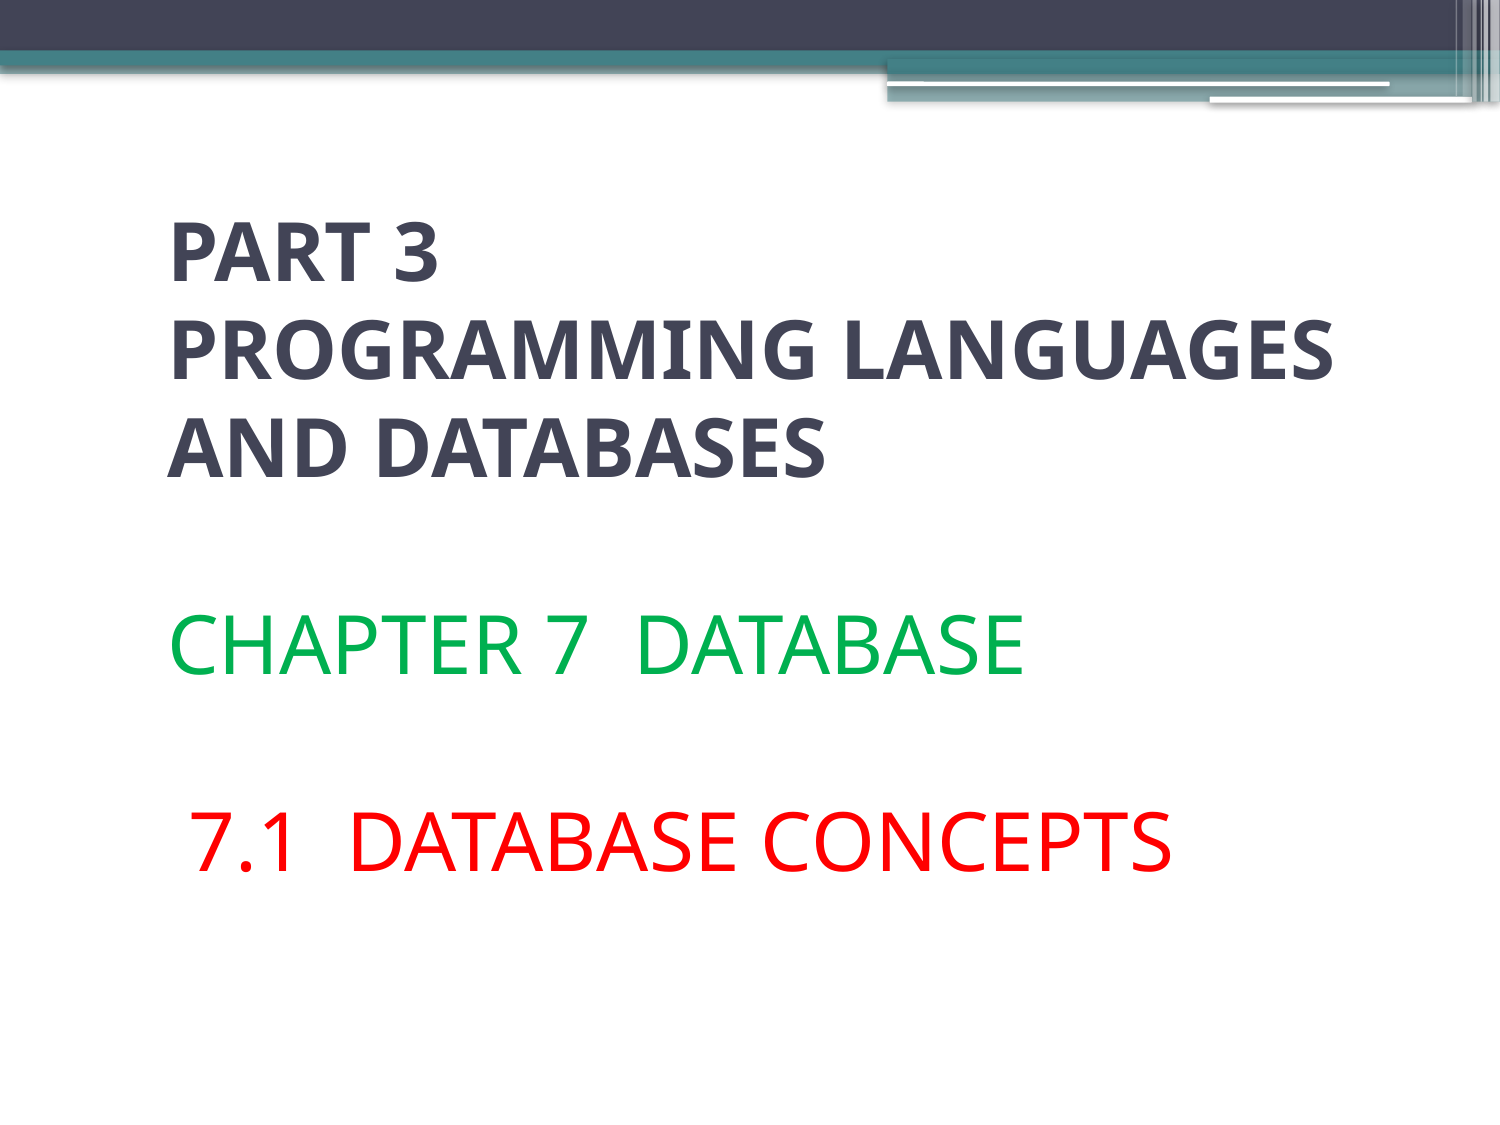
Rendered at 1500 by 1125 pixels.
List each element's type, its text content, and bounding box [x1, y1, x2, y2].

title PART 3 PROGRAMMING LANGUAGES AND DATABASES CHAPTER 7 DATABASE 7.1 DATABASE CONCEPTS [152, 152, 1357, 1008]
